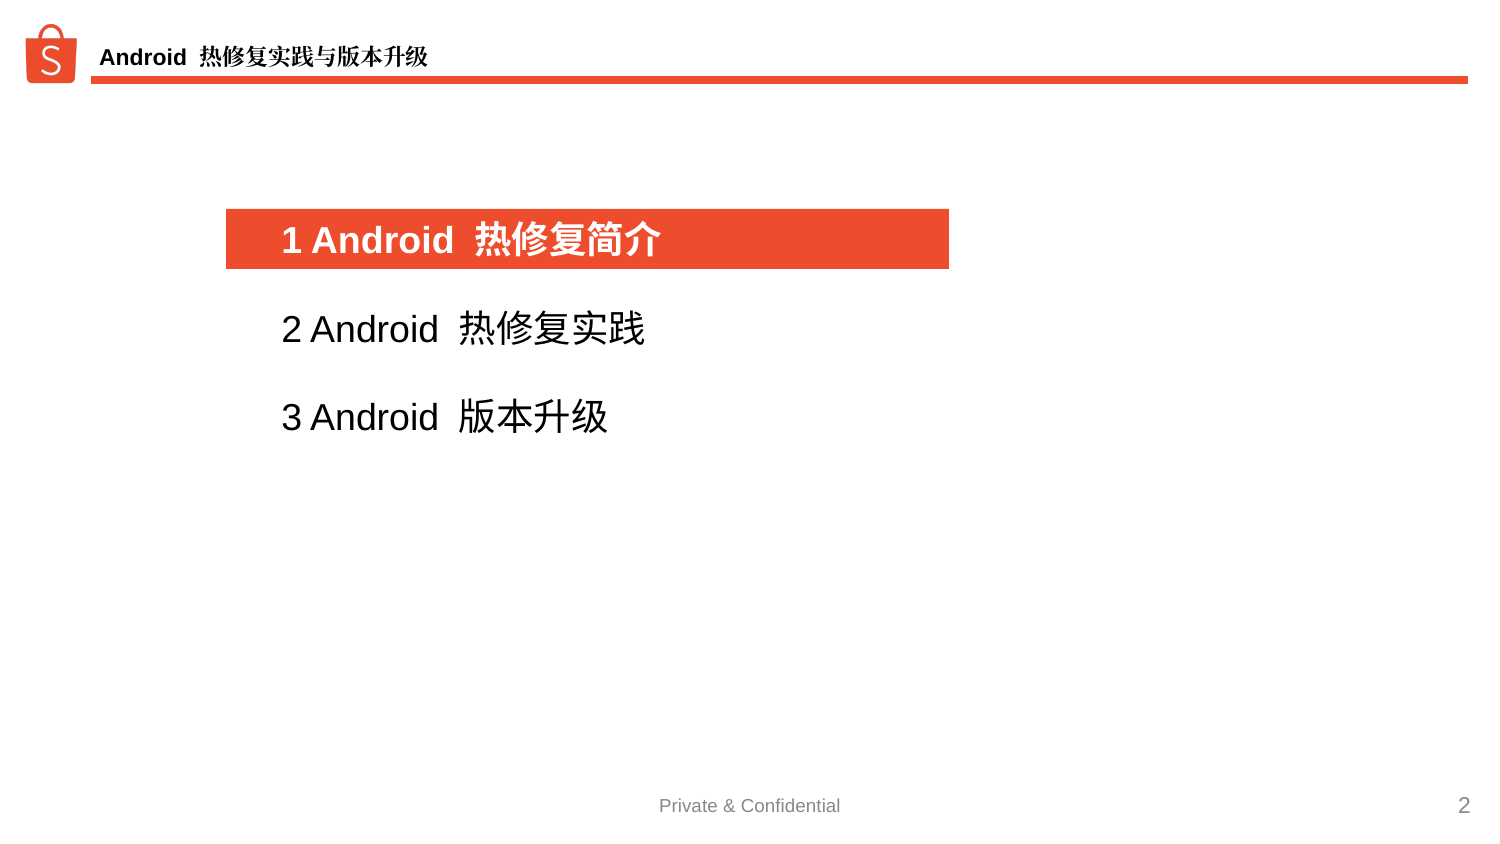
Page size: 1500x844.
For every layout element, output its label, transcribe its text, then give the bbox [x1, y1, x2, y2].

text_box 1 Android 热修复简介 [226, 208, 949, 269]
picture [25, 24, 81, 86]
text_box 3 Android 版本升级 [339, 385, 949, 446]
text_box Private & Confidential [502, 787, 998, 822]
slide_number ‹#› [1452, 554, 1476, 844]
text_box [226, 338, 339, 452]
text_box 2 Android 热修复实践 [226, 297, 949, 358]
title Android 热修复实践与版本升级 [90, 7, 1413, 80]
